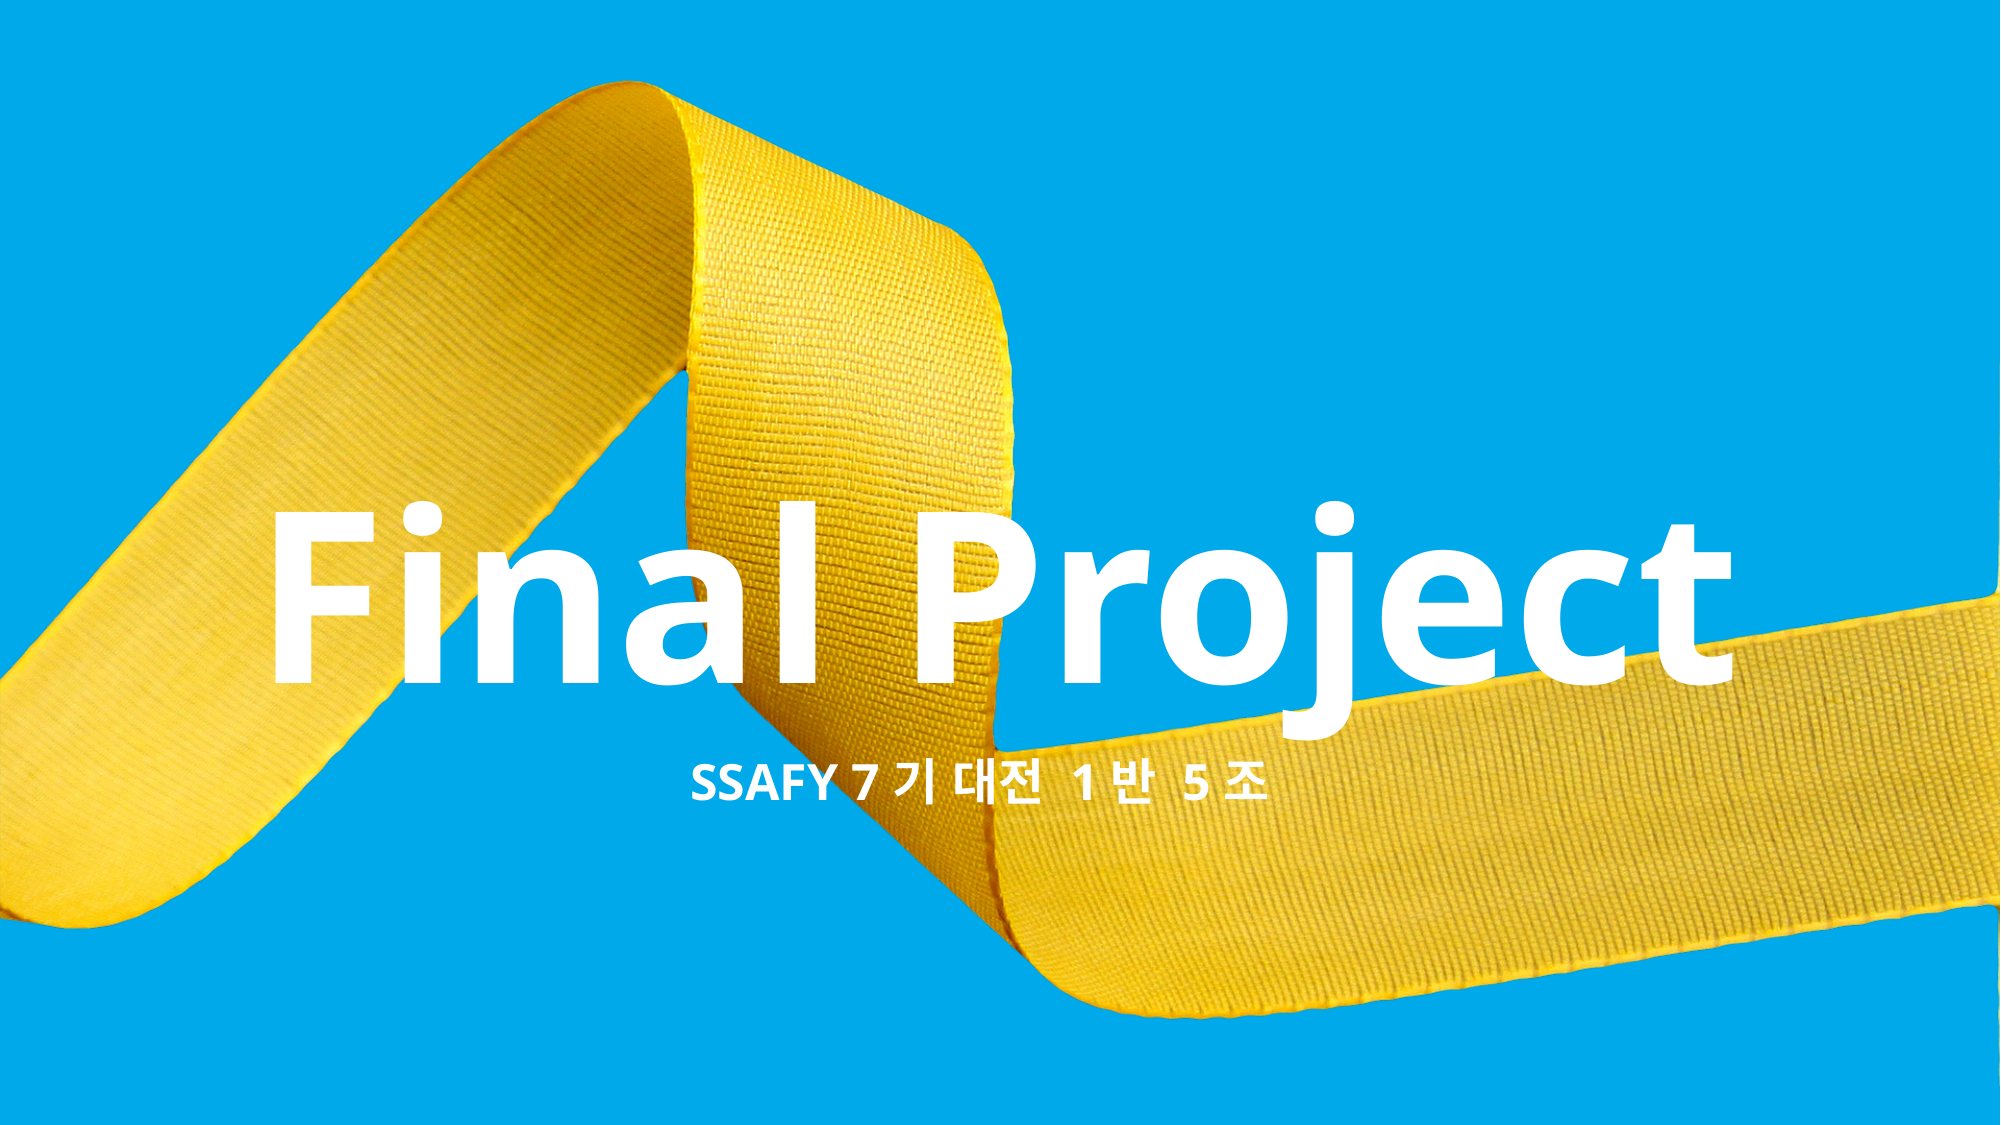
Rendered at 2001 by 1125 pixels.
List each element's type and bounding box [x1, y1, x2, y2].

picture [1316, 502, 1353, 535]
picture [746, 765, 778, 799]
picture [720, 764, 742, 800]
picture [1065, 550, 1149, 682]
picture [0, 81, 2000, 1019]
picture [1161, 550, 1287, 685]
picture [693, 764, 715, 800]
picture [784, 765, 803, 799]
